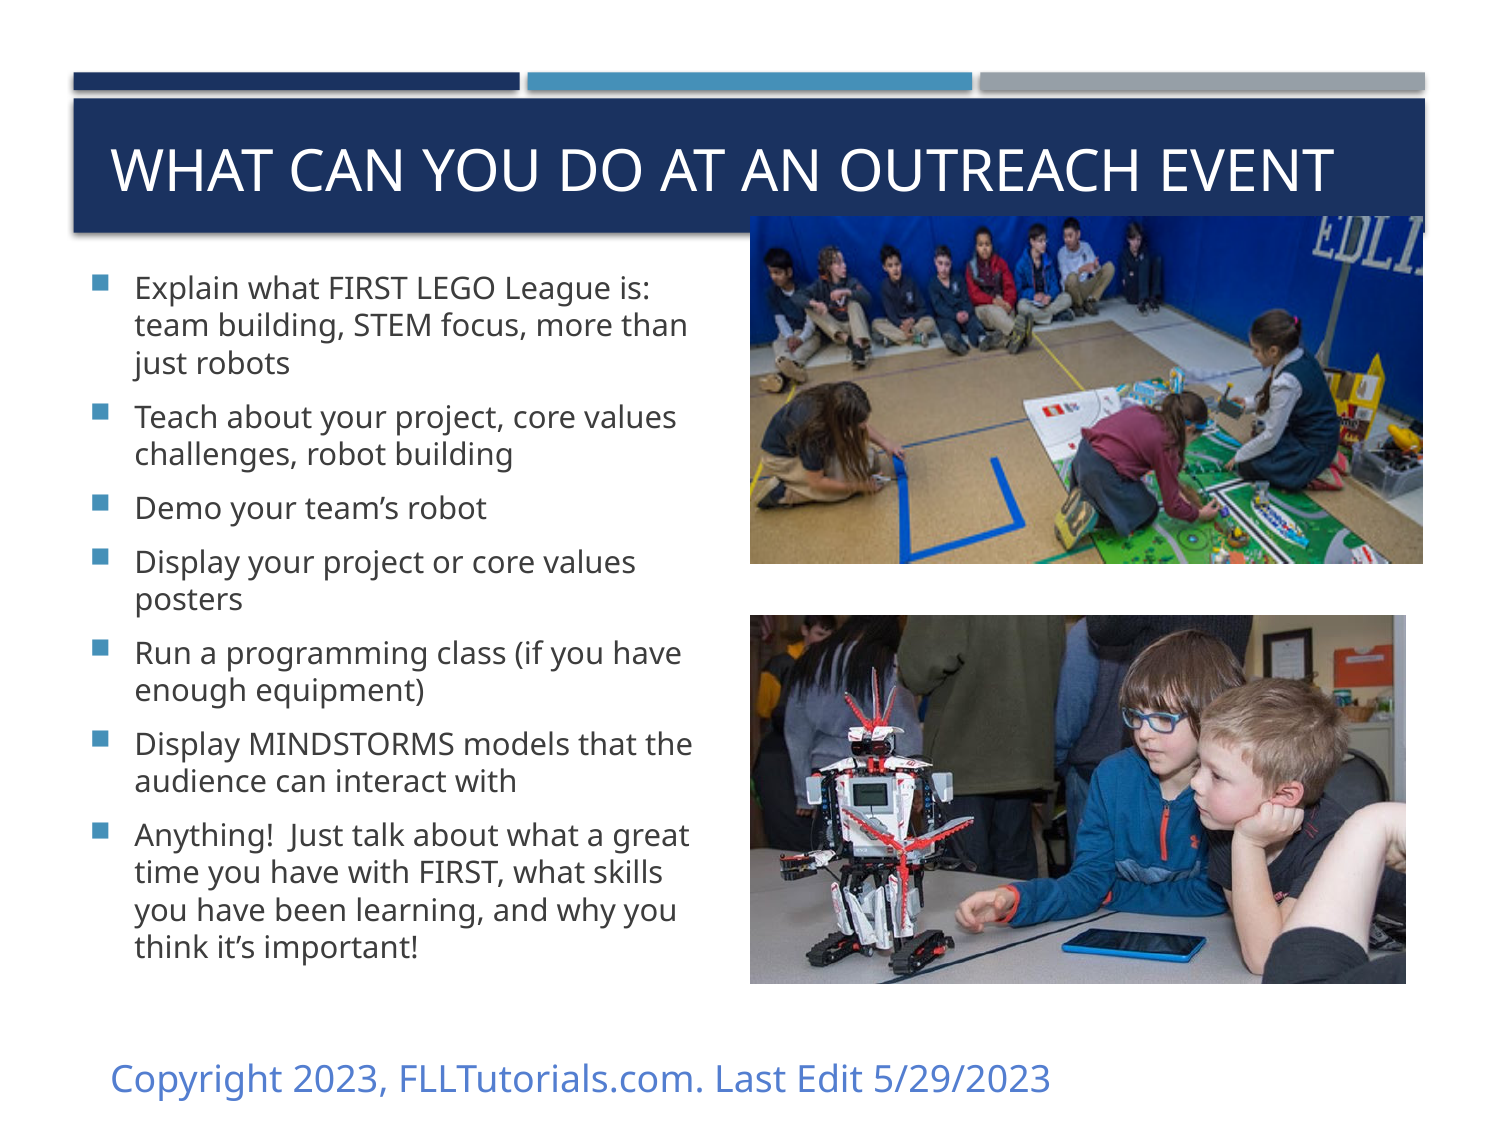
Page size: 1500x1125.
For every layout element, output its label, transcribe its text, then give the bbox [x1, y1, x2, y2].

picture [750, 215, 1424, 564]
picture [750, 614, 1407, 985]
footer Copyright 2023, FLLTutorials.com. Last Edit 5/29/2023 [95, 1047, 1082, 1108]
list Explain what FIRST LEGO League is: team building, STEM focus, more than just robots Teach about your project, core values challenges, robot building Demo your team’s robot Display your project or core values posters Run a programming class (if you have enough equipment) Display MINDSTORMS models that the audience can interact with Anything! Just talk about what a great time you have with FIRST, what skills you have been learning, and why you think it’s important! [74, 260, 711, 975]
title What can you do at an Outreach event [95, 112, 1406, 211]
